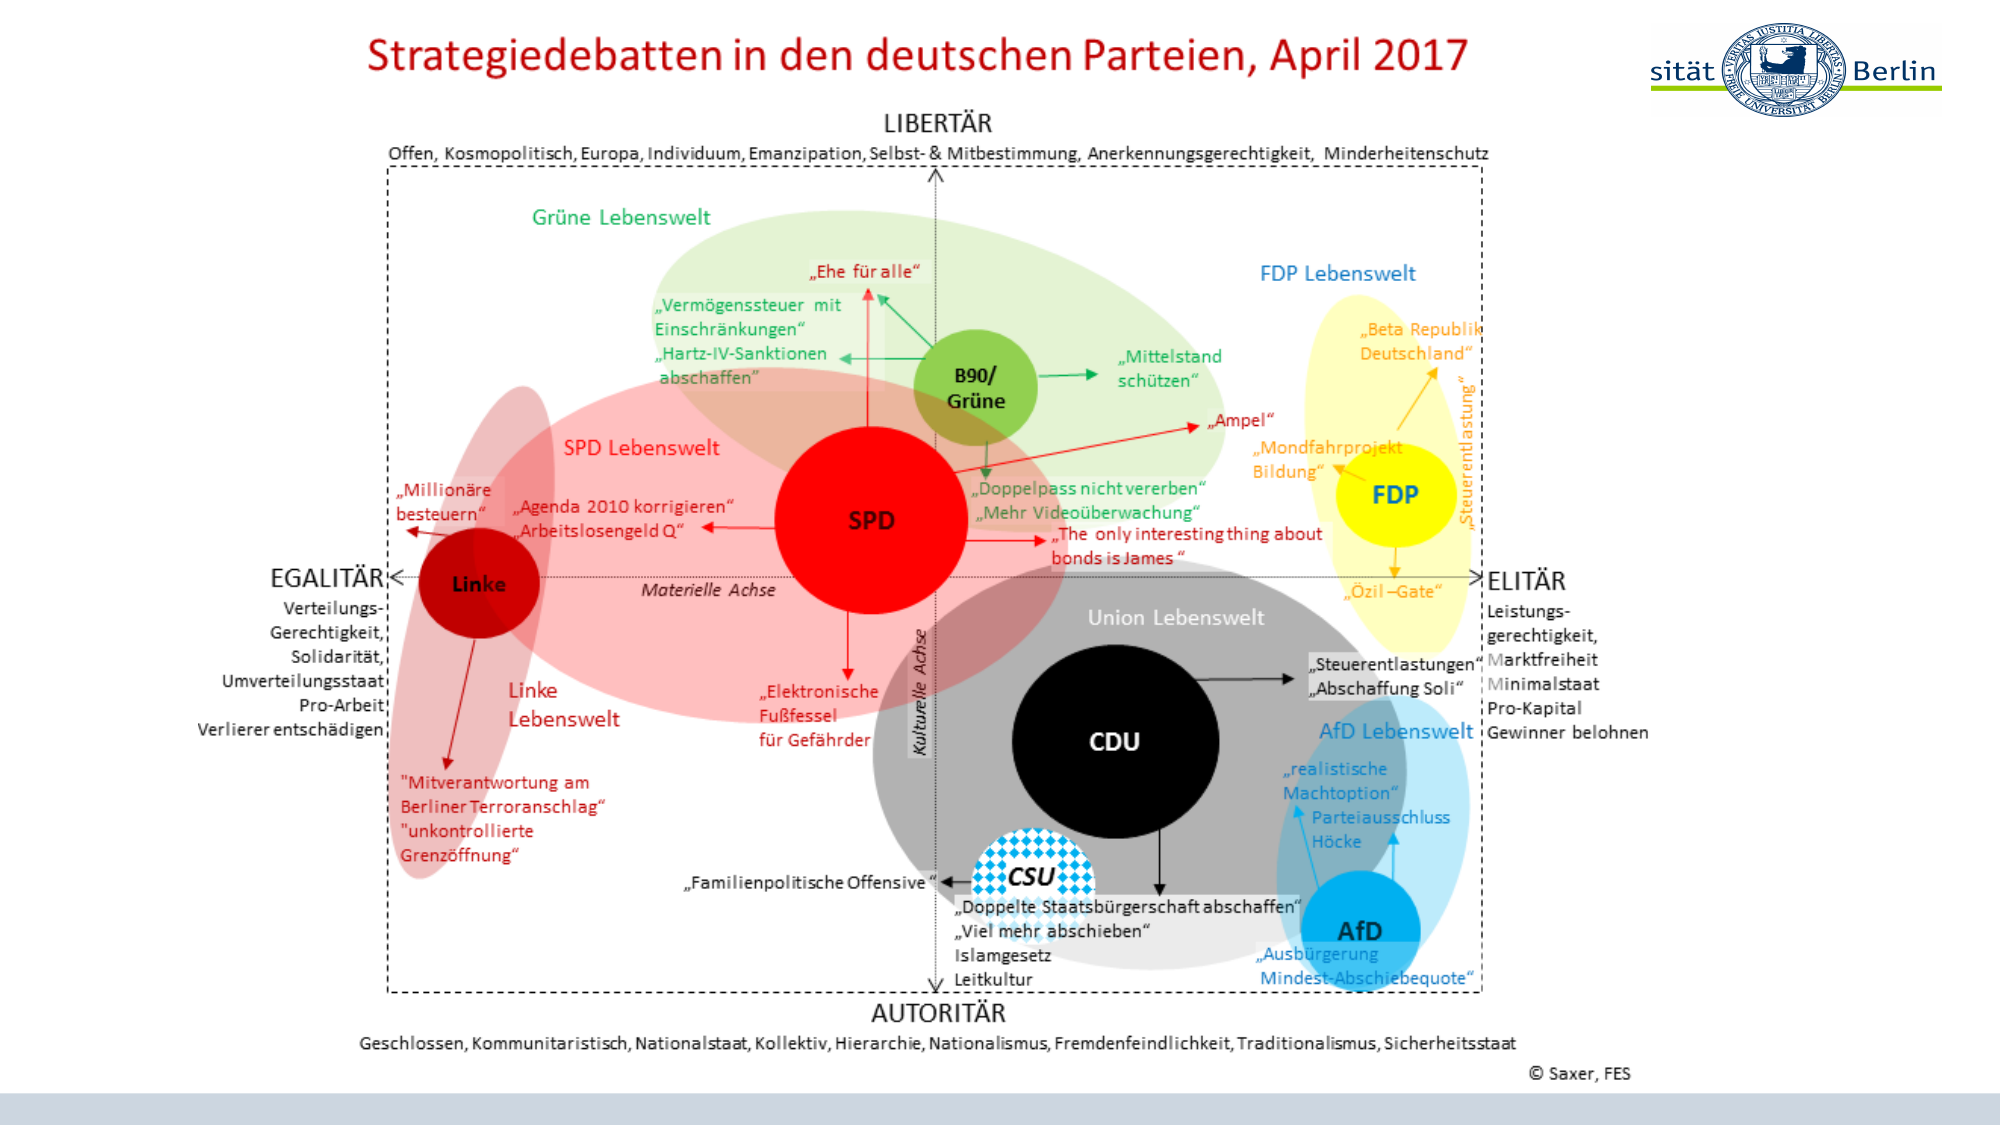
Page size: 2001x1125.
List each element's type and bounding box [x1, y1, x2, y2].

list [197, 0, 1652, 1089]
picture [1652, 23, 1942, 117]
